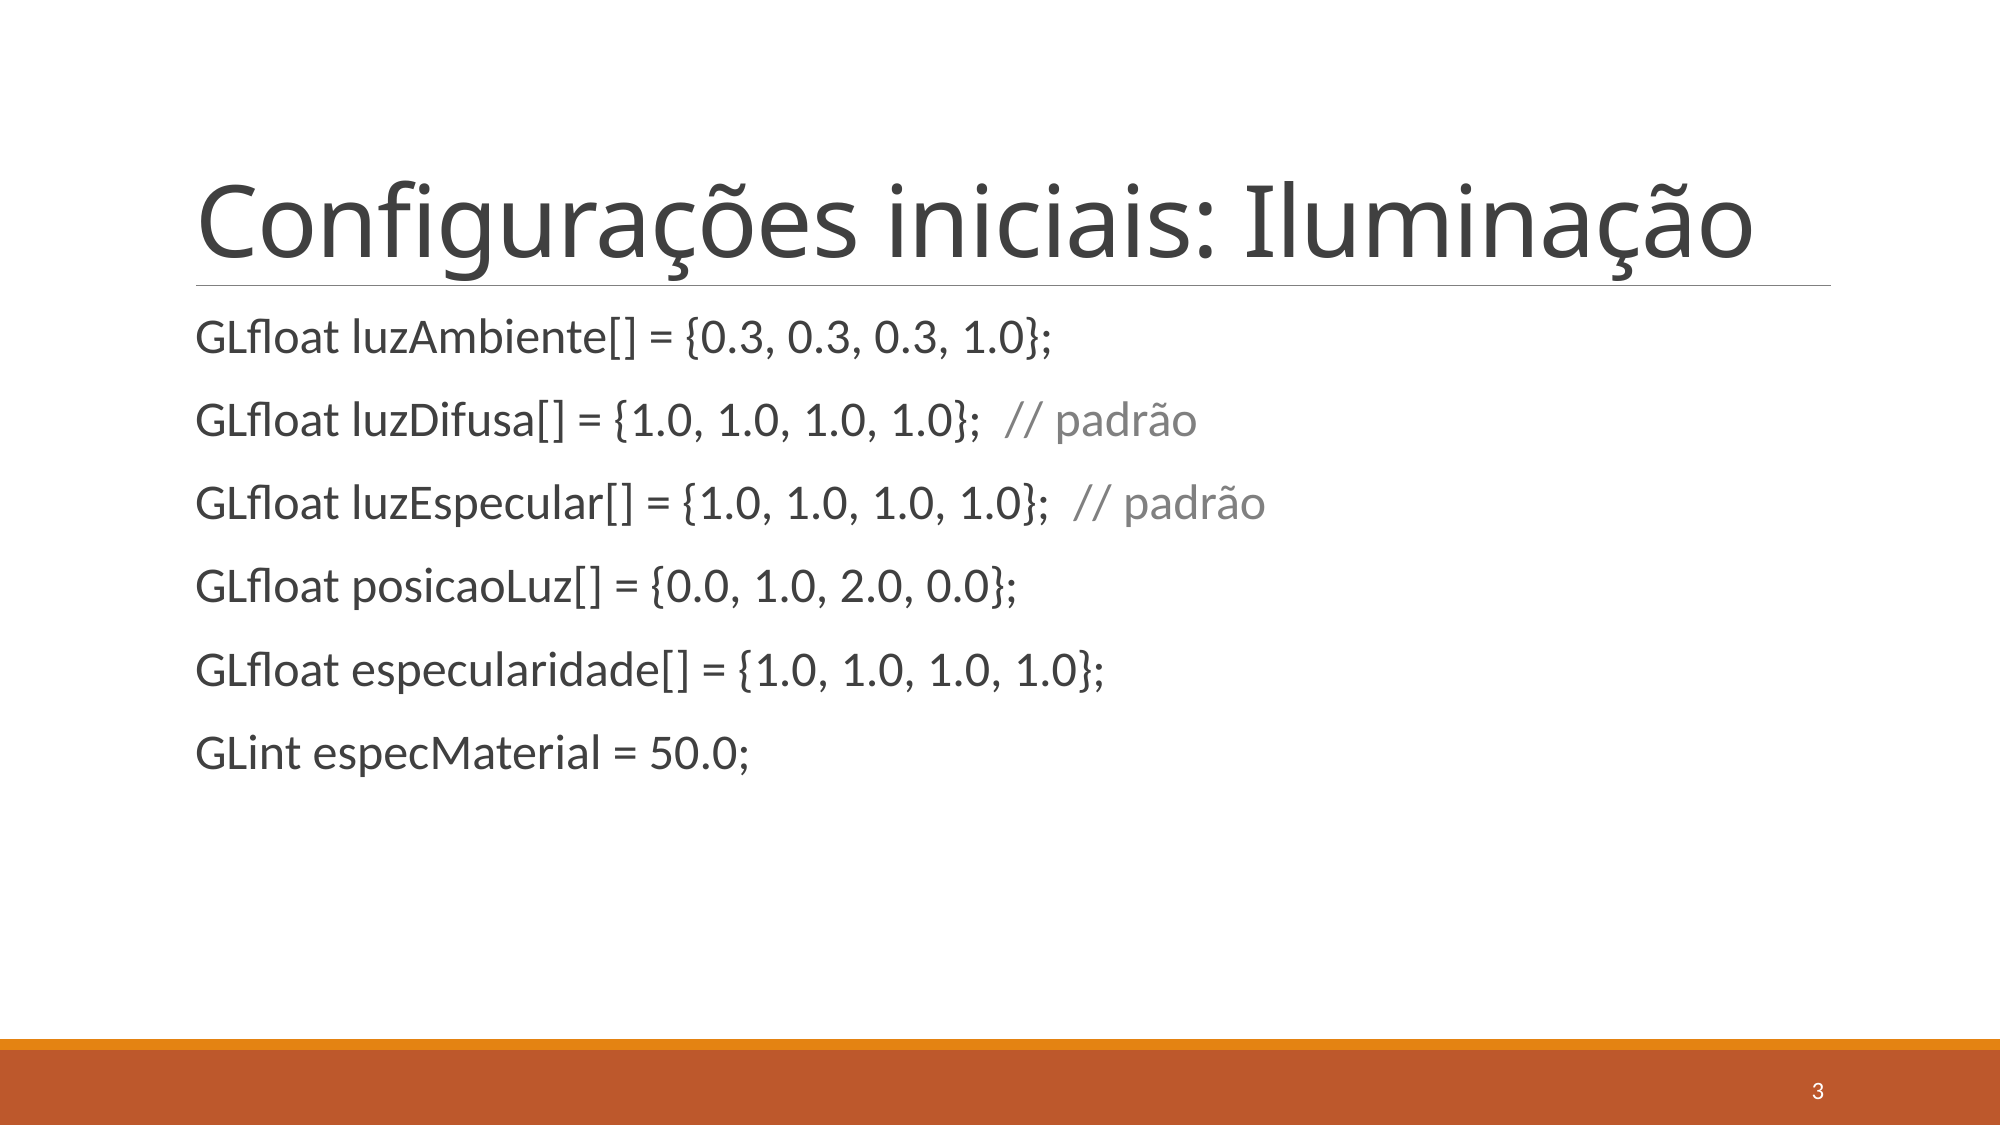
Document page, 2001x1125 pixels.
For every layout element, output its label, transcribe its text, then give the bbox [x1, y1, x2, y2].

title Configurações iniciais: Iluminação [180, 47, 1830, 285]
list GLfloat luzAmbiente[] = {0.3, 0.3, 0.3, 1.0}; GLfloat luzDifusa[] = {1.0, 1.0, 1.0, 1.0}; // padrão GLfloat luzEspecular[] = {1.0, 1.0, 1.0, 1.0}; // padrão GLfloat posicaoLuz[] = {0.0, 1.0, 2.0, 0.0}; GLfloat especularidade[] = {1.0, 1.0, 1.0, 1.0}; GLint especMaterial = 50.0; [180, 302, 1830, 963]
slide_number 3 [1624, 1059, 1840, 1120]
